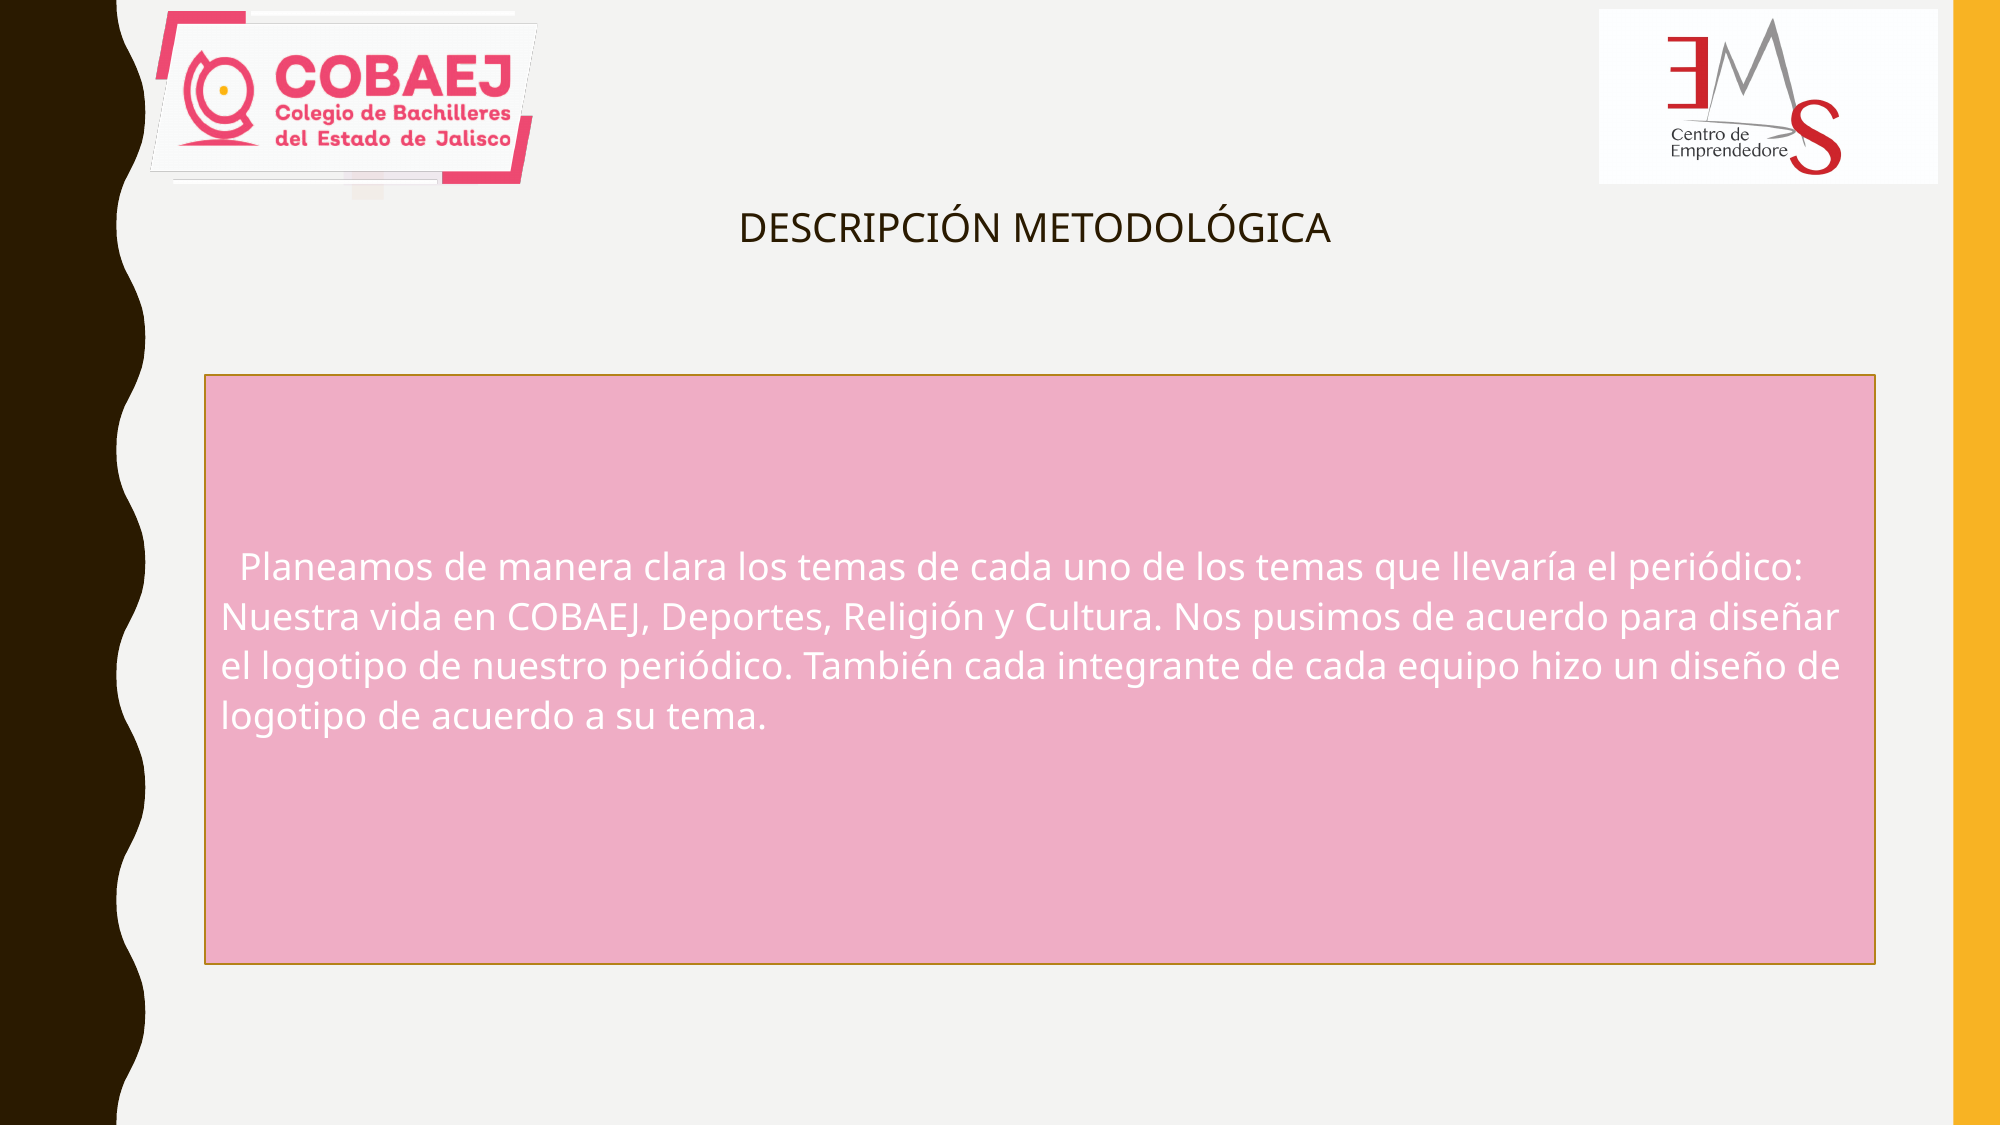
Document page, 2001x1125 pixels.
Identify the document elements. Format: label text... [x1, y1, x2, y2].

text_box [149, 11, 538, 185]
list Planeamos de manera clara los temas de cada uno de los temas que llevaría el periódico: Nuestra vida en COBAEJ, Deportes, Religión y Cultura. Nos pusimos de acuerdo para diseñar el logotipo de nuestro periódico. También cada integrante de cada equipo hizo un diseño de logotipo de acuerdo a su tema. [205, 375, 1875, 965]
title DESCRIPCIÓN METODOLÓGICA [205, 200, 1875, 347]
picture [1599, 9, 1938, 185]
